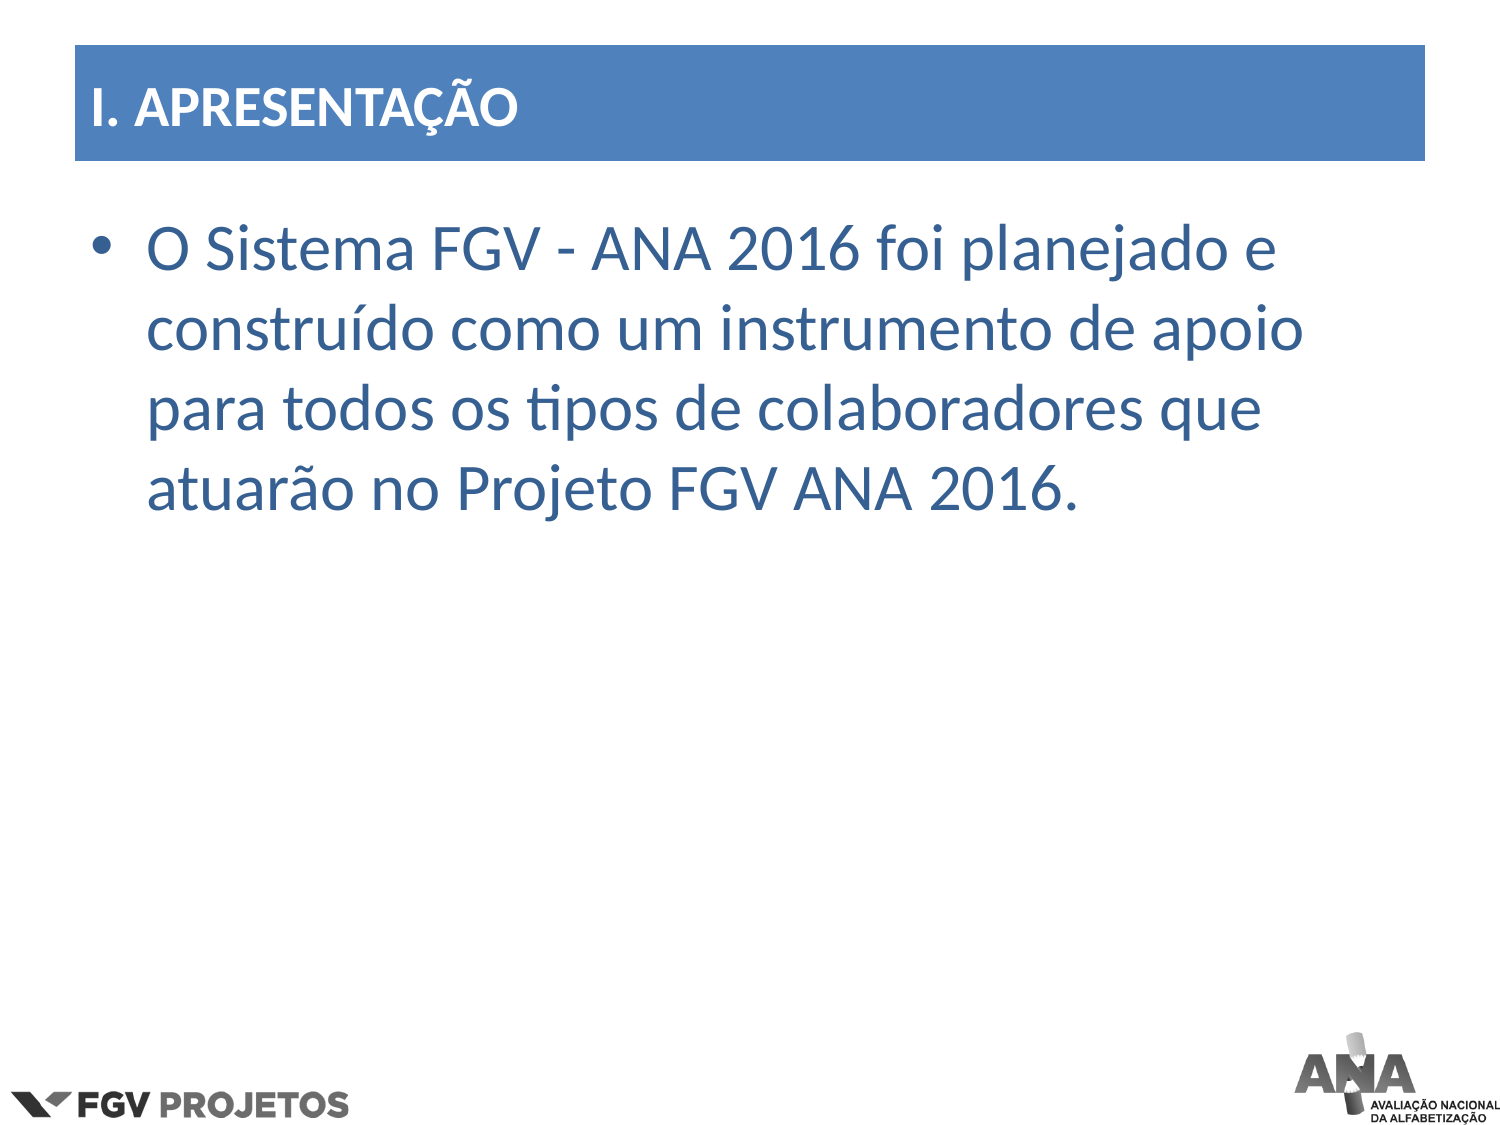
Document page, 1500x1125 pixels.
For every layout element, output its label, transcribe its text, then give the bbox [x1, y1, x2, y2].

list O Sistema FGV - ANA 2016 foi planejado e construído como um instrumento de apoio para todos os tipos de colaboradores que atuarão no Projeto FGV ANA 2016. [75, 196, 1425, 1005]
title I. APRESENTAÇÃO [75, 45, 1425, 161]
